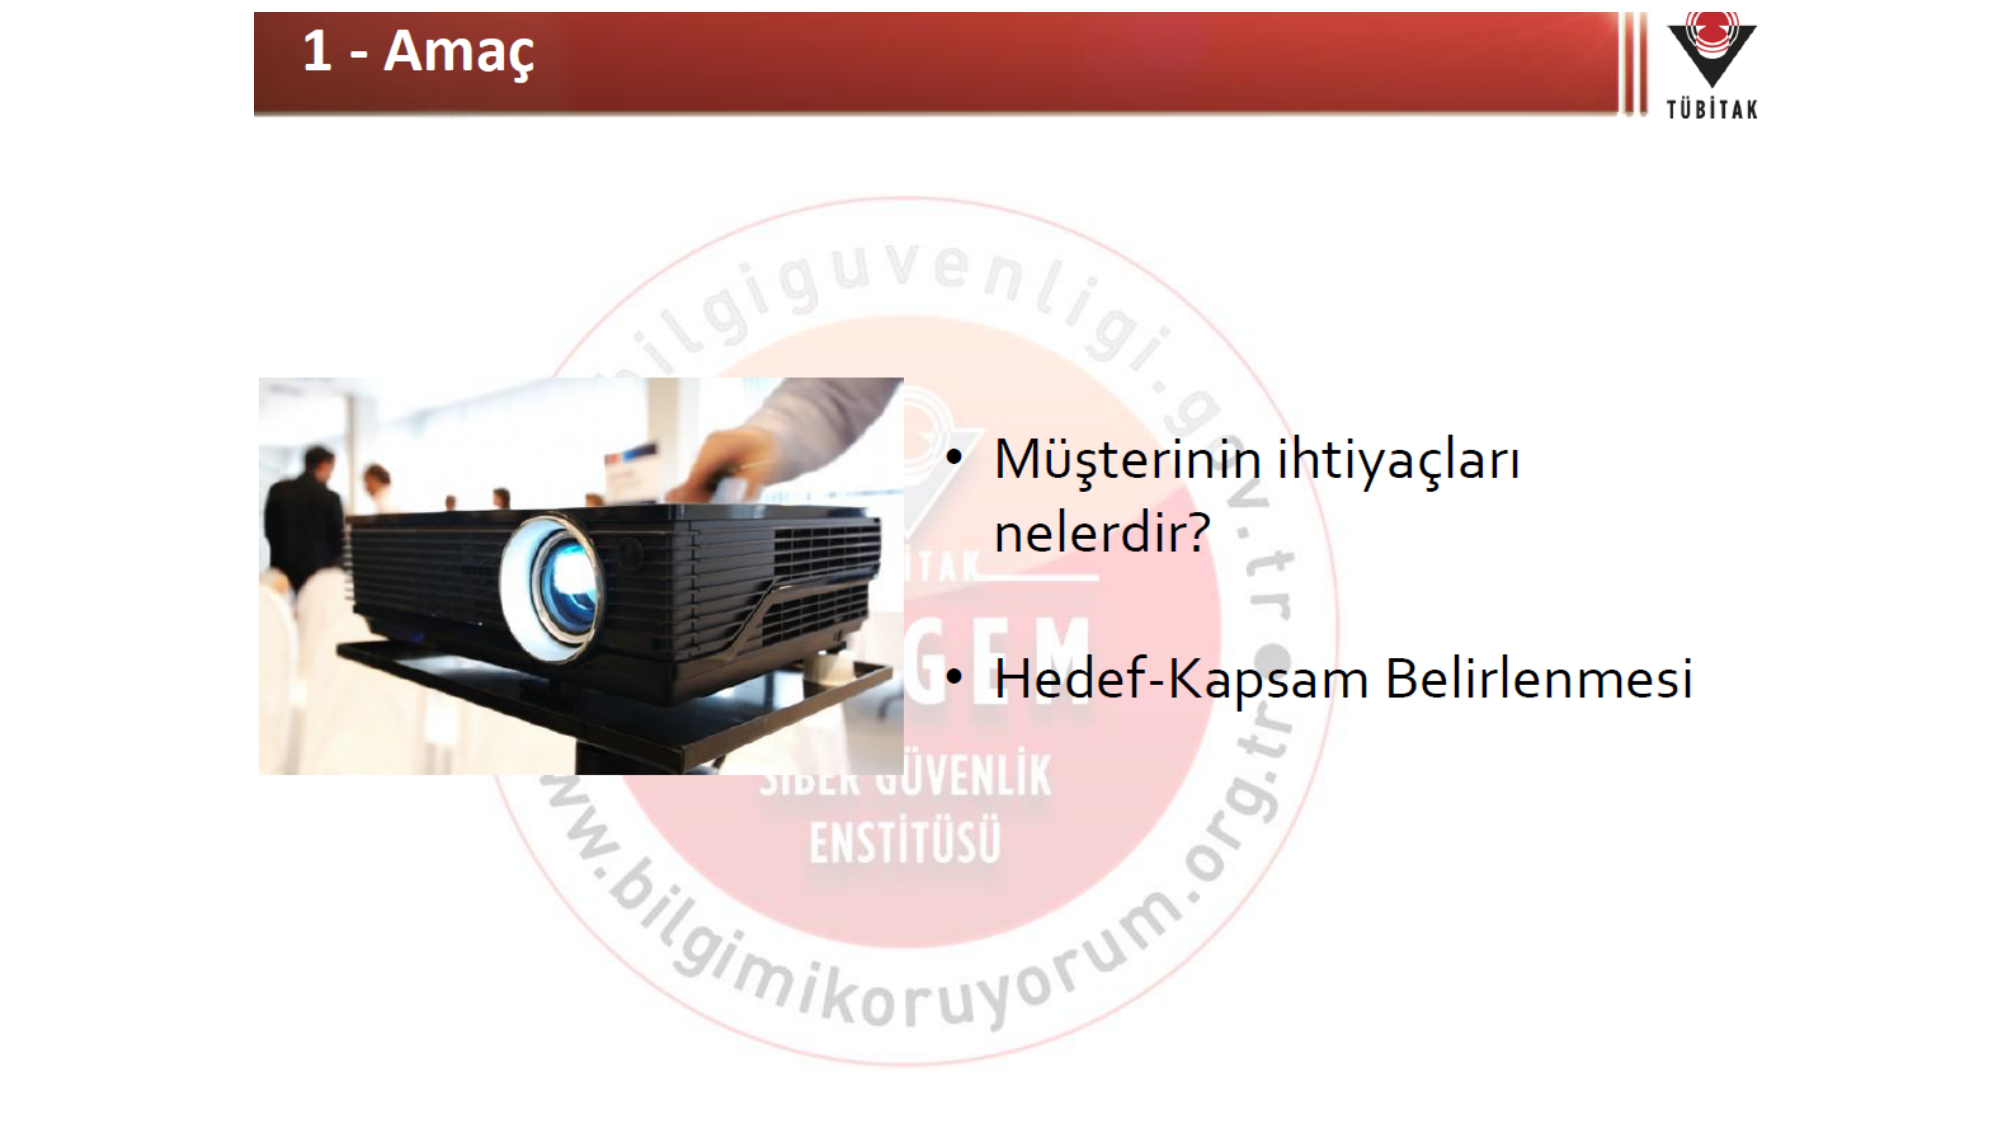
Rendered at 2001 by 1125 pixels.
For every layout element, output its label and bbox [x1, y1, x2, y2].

picture [254, 12, 1766, 1071]
